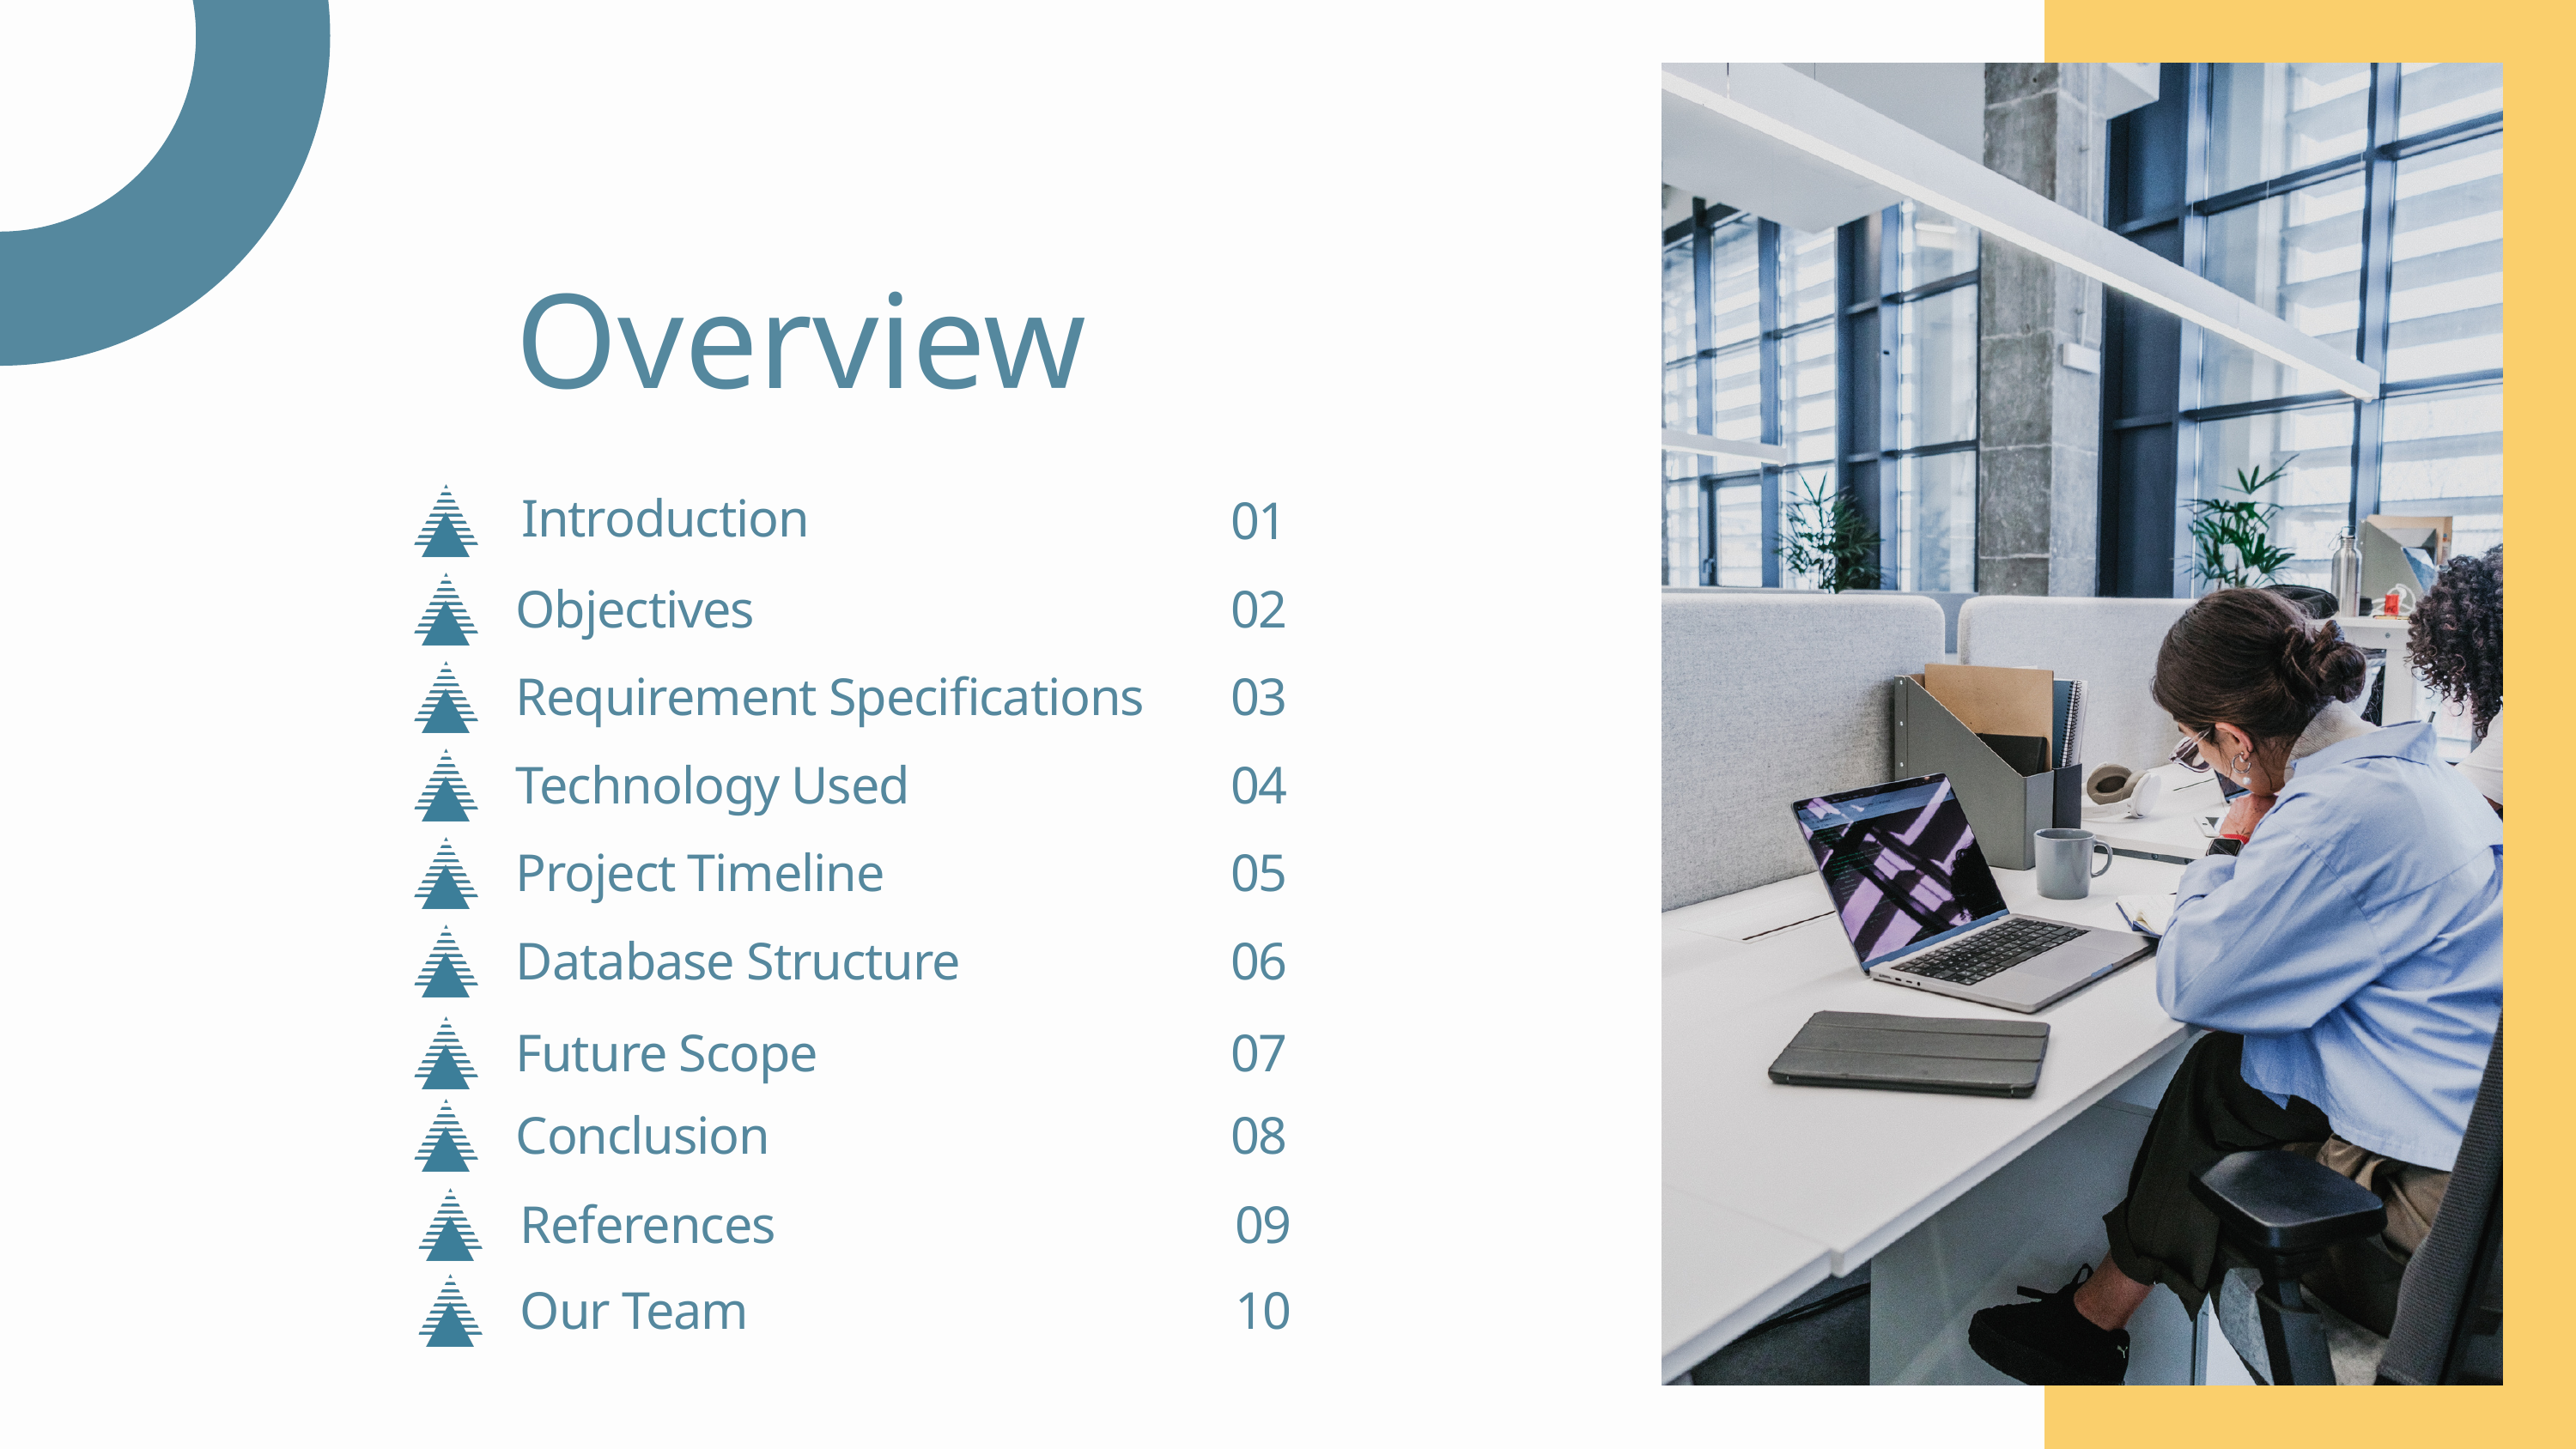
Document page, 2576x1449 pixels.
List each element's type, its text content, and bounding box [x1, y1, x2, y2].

text_box [414, 484, 478, 557]
text_box [414, 837, 478, 910]
text_box [414, 749, 478, 822]
text_box 02 [1194, 566, 1288, 639]
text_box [2044, 0, 2576, 1449]
text_box Objectives [515, 566, 1100, 639]
text_box 06 [1194, 919, 1288, 991]
text_box 01 [1194, 478, 1288, 550]
text_box 08 [1194, 1092, 1288, 1164]
text_box [1662, 63, 2041, 1386]
text_box Introduction [521, 476, 1054, 548]
text_box 04 [1194, 743, 1288, 815]
text_box Future Scope [515, 1010, 1162, 1082]
text_box 09 [1199, 1182, 1292, 1254]
text_box Conclusion [515, 1092, 1162, 1164]
text_box Our Team [519, 1268, 1140, 1340]
text_box [414, 925, 478, 997]
text_box Overview [515, 231, 1468, 415]
text_box Database Structure [515, 919, 1136, 991]
text_box Project Timeline [515, 830, 1162, 902]
text_box Requirement Specifications [515, 654, 1200, 743]
text_box References [519, 1182, 1140, 1254]
text_box 05 [1194, 830, 1288, 902]
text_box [0, 0, 264, 300]
text_box 07 [1194, 1010, 1288, 1082]
text_box [414, 1099, 478, 1172]
text_box [418, 1188, 483, 1261]
text_box 10 [1199, 1268, 1292, 1340]
text_box Technology Used [515, 743, 1194, 815]
text_box [418, 1274, 483, 1347]
text_box [414, 573, 478, 646]
text_box [414, 661, 478, 733]
text_box [414, 1016, 478, 1089]
text_box 03 [1194, 654, 1288, 726]
